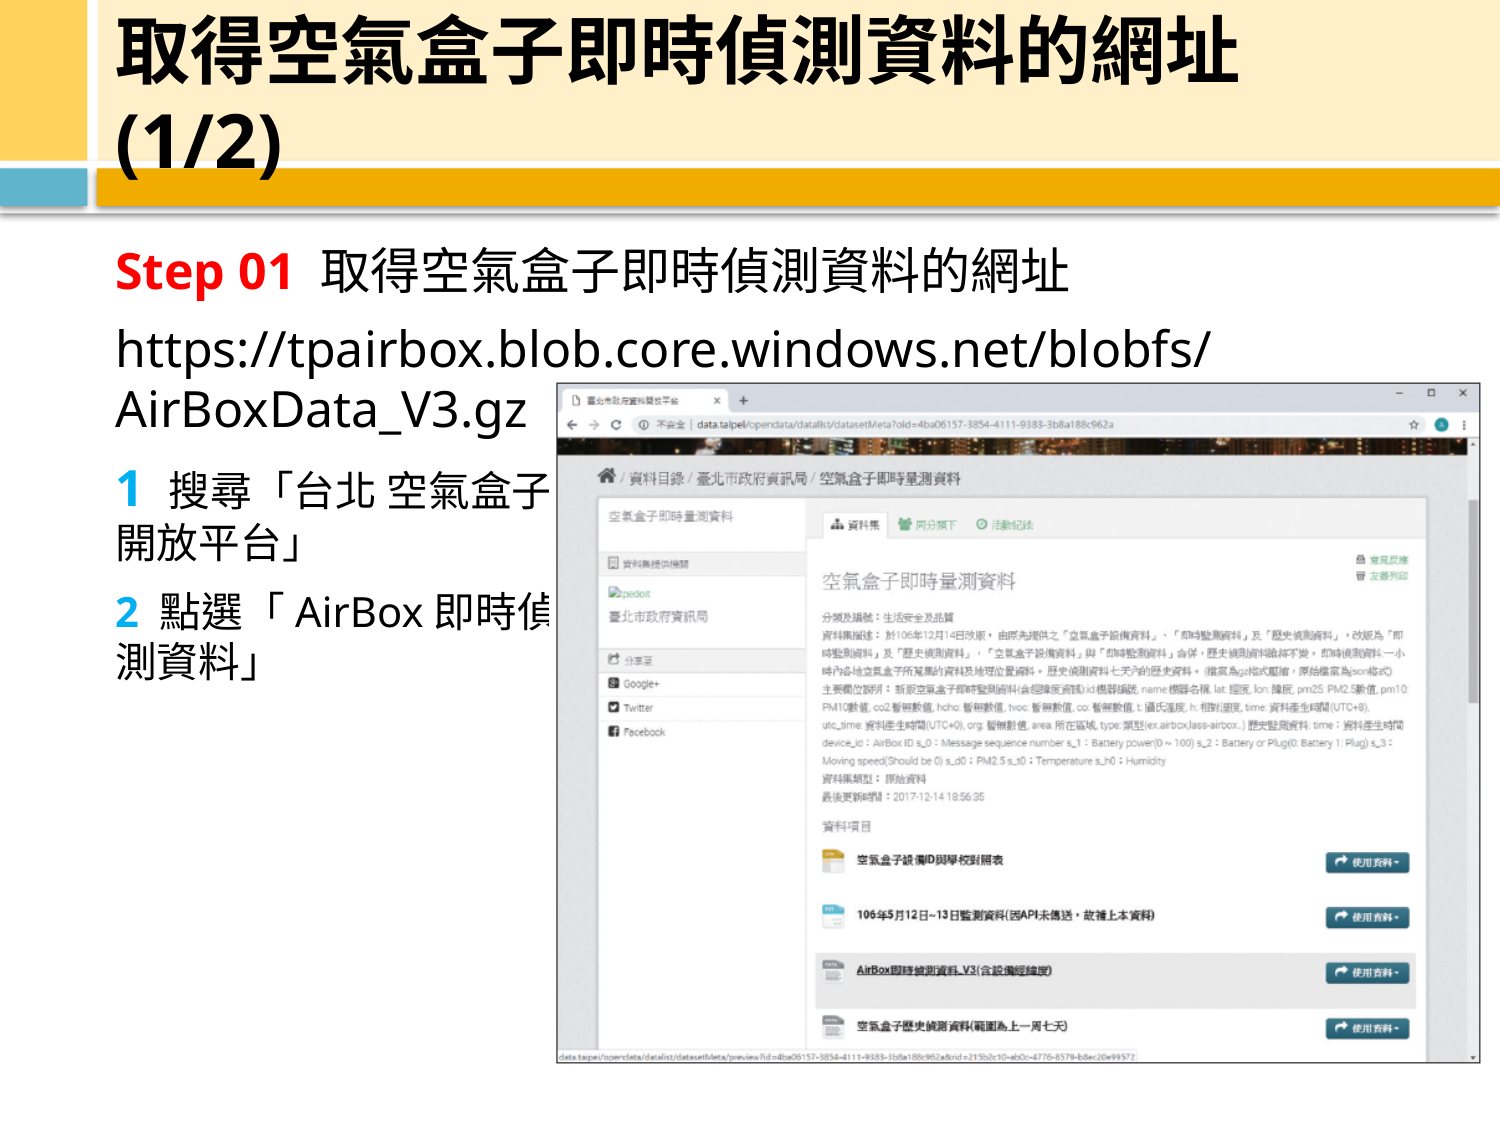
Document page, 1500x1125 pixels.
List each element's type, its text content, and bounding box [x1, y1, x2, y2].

list Step 01 取得空氣盒子即時偵測資料的網址 https://tpairbox.blob.core.windows.net/blobfs/AirBoxData_V3.gz 1 搜尋「台北 空氣盒子 開放平台」 2 點選「AirBox即時偵 測資料」 [100, 231, 1463, 1024]
title 取得空氣盒子即時偵測資料的網址(1/2) [100, 26, 1438, 161]
picture [549, 374, 1488, 1071]
